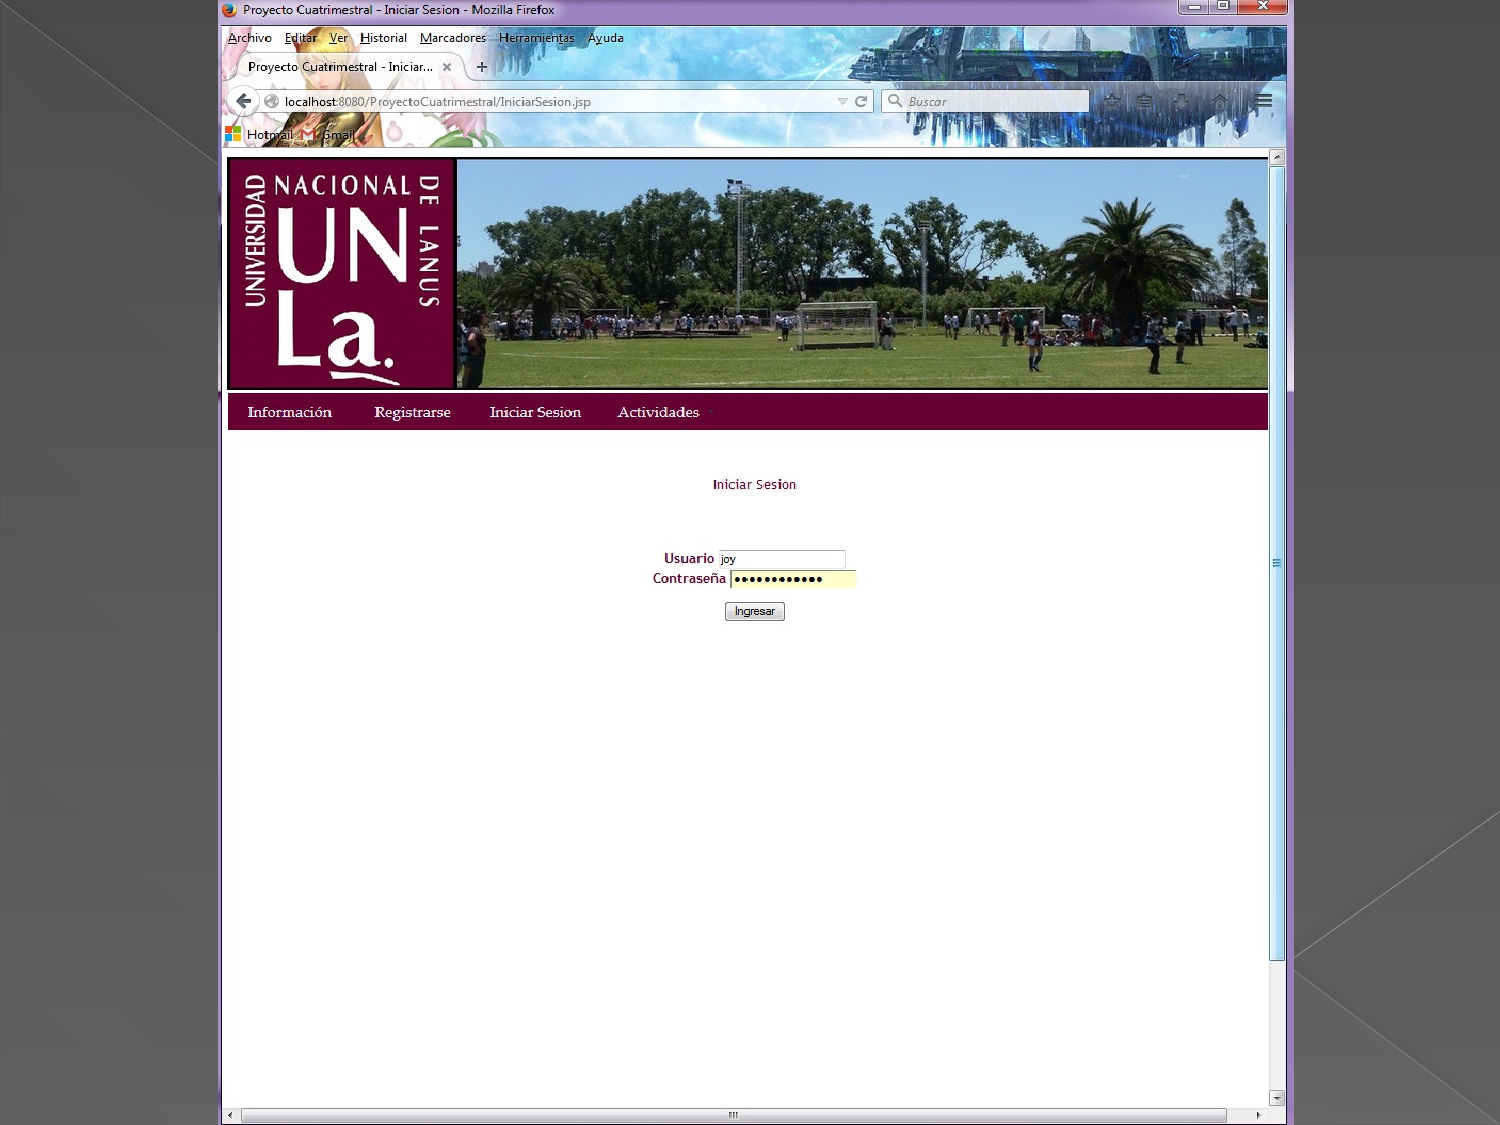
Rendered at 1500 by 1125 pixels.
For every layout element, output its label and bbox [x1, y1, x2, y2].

picture [218, 0, 1294, 1125]
